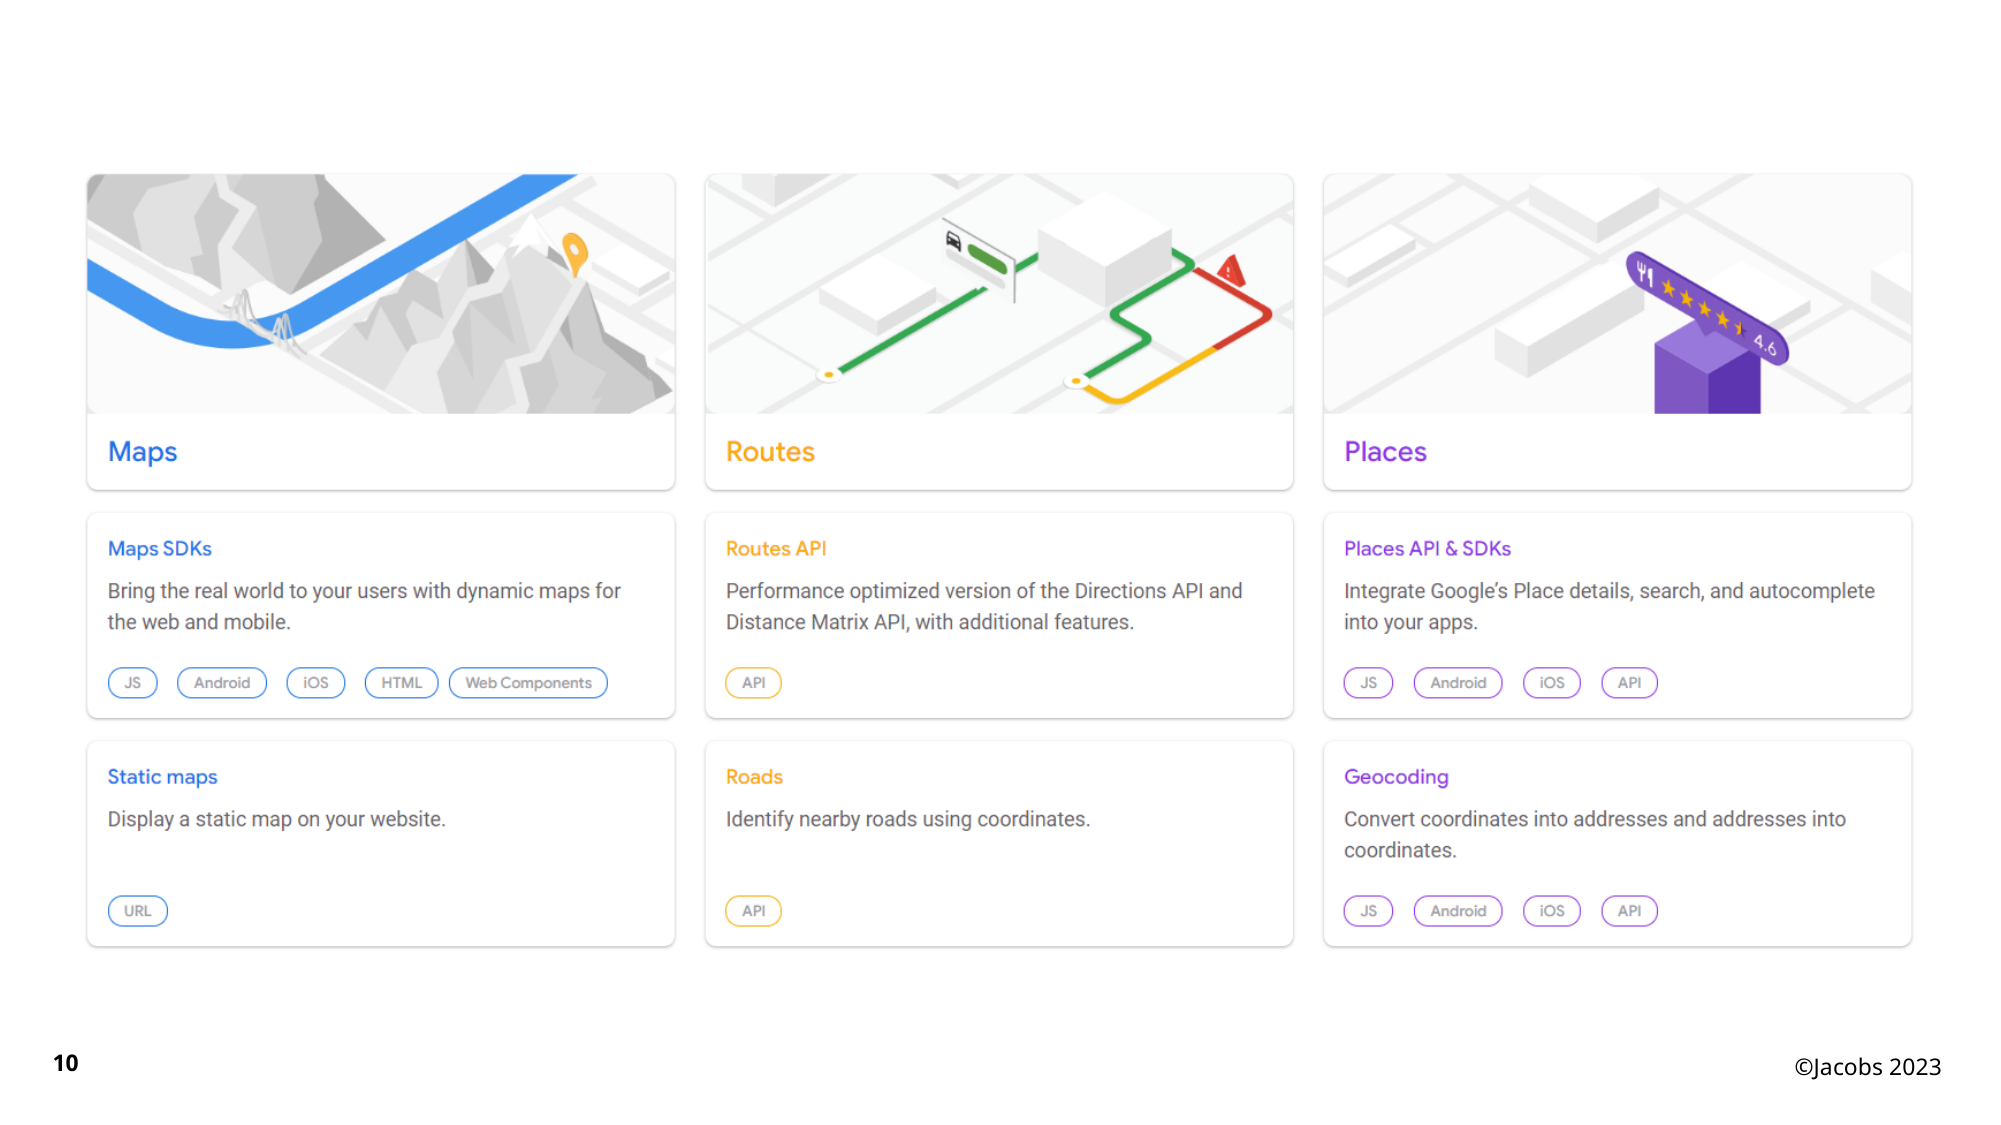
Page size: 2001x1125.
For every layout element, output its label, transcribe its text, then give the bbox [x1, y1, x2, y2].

picture [84, 173, 1916, 952]
slide_number 10 [52, 1035, 181, 1080]
